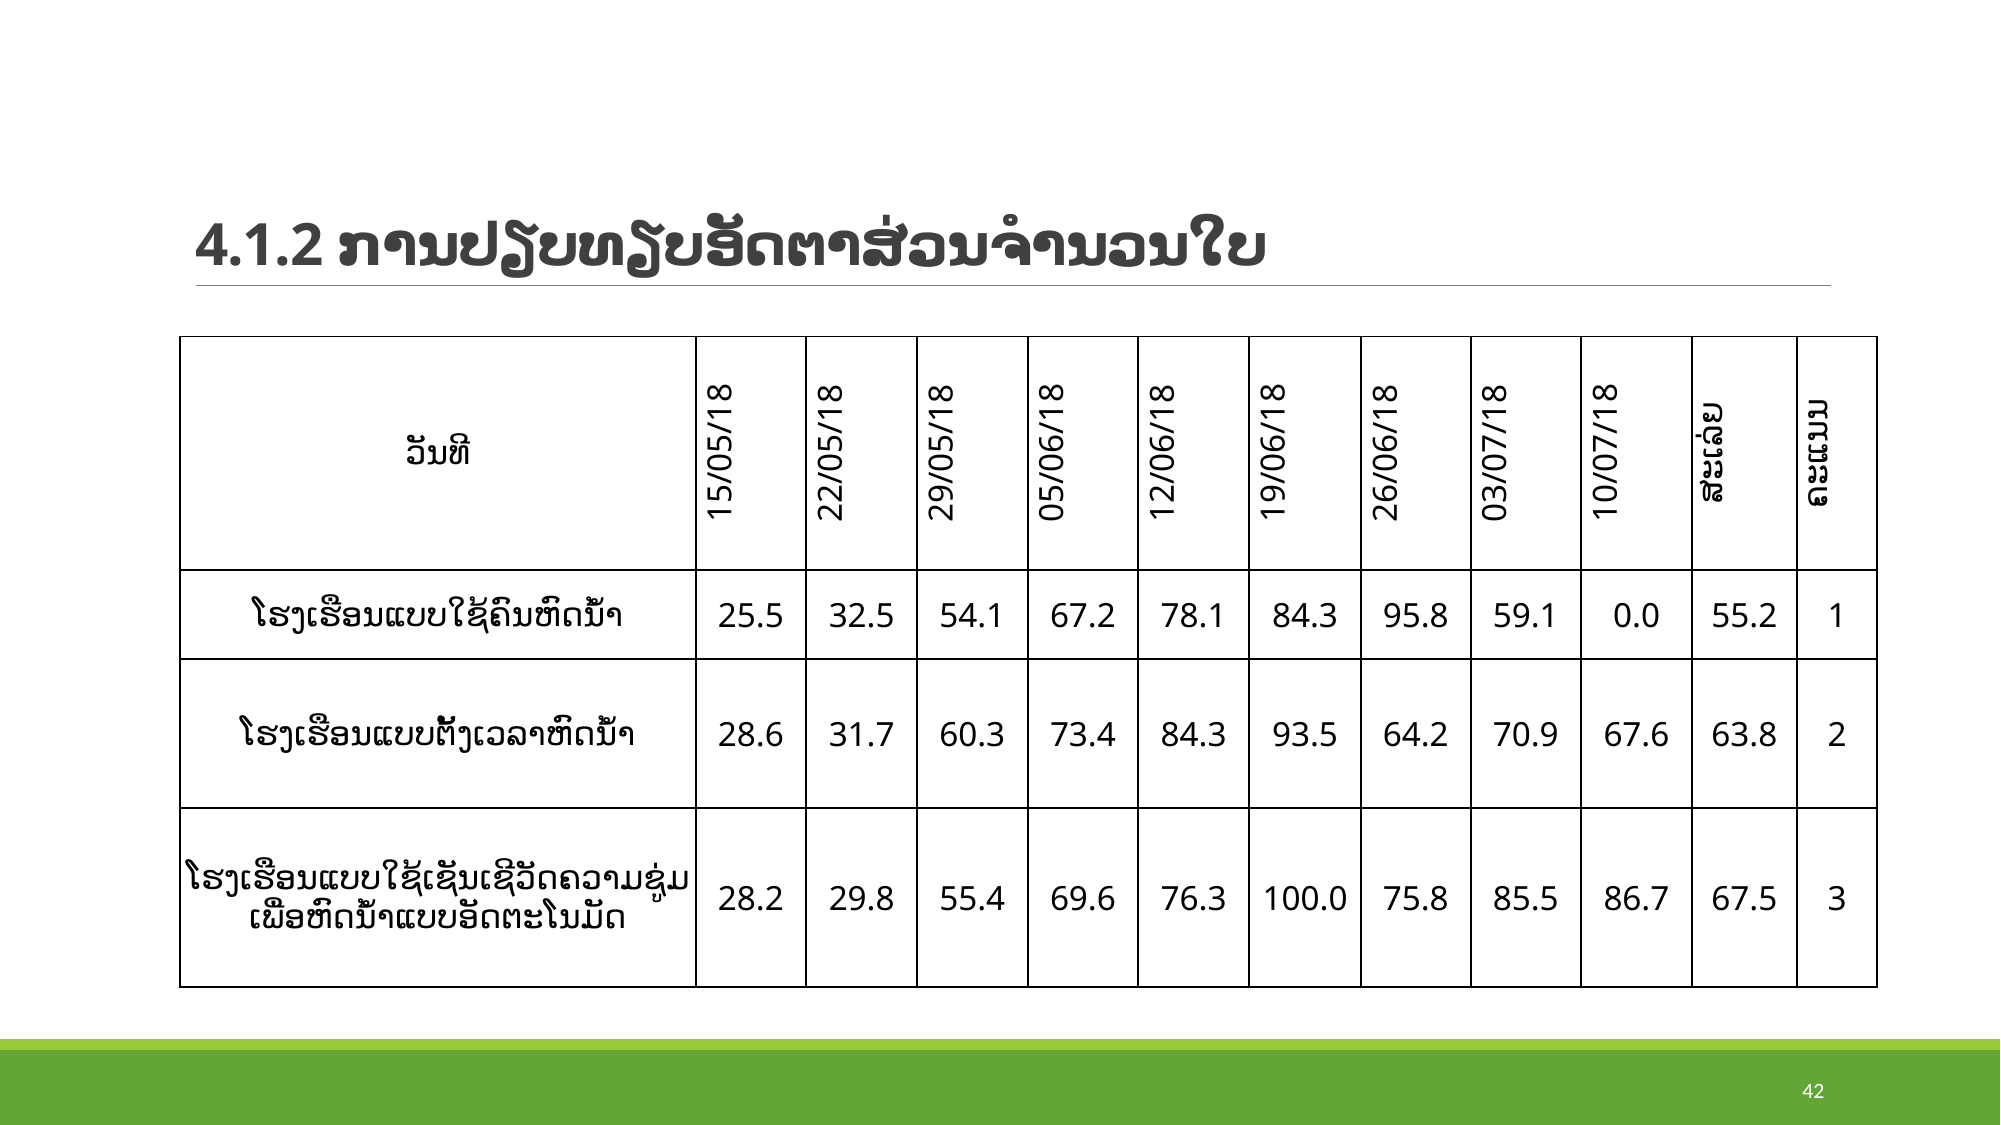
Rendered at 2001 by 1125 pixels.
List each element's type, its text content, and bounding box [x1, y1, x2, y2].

table_header 12/06/18 [1139, 337, 1248, 569]
table_header 22/05/18 [807, 337, 916, 569]
table_cell 3 [1798, 809, 1876, 986]
table_cell 25.5 [697, 571, 805, 658]
table_header 03/07/18 [1472, 337, 1580, 569]
table_header 15/05/18 [697, 337, 805, 569]
table_header 26/06/18 [1362, 337, 1470, 569]
table_cell 84.3 [1250, 571, 1360, 658]
table_cell 29.8 [807, 809, 916, 986]
table_cell 69.6 [1029, 809, 1137, 986]
table_cell 85.5 [1472, 809, 1580, 986]
table_cell 76.3 [1139, 809, 1248, 986]
table_cell 86.7 [1582, 809, 1691, 986]
table_cell 31.7 [807, 660, 916, 807]
table_cell 73.4 [1029, 660, 1137, 807]
table_cell 0.0 [1582, 571, 1691, 658]
table_cell 55.4 [918, 809, 1027, 986]
table_cell 2 [1798, 660, 1876, 807]
table_cell 75.8 [1362, 809, 1470, 986]
table_cell ໂຮງເຮືອນແບບໃຊ້ເຊັນເຊີວັດຄວາມຊູ່ມເພື່ອຫົດນ້ຳແບບອັດຕະໂນມັດ [181, 809, 695, 986]
table_cell 54.1 [918, 571, 1027, 658]
table_cell 28.2 [697, 809, 805, 986]
slide_number 42 [1624, 1059, 1840, 1120]
title 4.1.2 ການປຽບທຽບອັດຕາສ່ວນຈຳນວນໃບ [180, 47, 2000, 285]
table_cell 63.8 [1693, 660, 1796, 807]
table_header 19/06/18 [1250, 337, 1360, 569]
table_cell 55.2 [1693, 571, 1796, 658]
table_header 29/05/18 [918, 337, 1027, 569]
table_header 10/07/18 [1582, 337, 1691, 569]
table_cell 70.9 [1472, 660, 1580, 807]
table_cell 28.6 [697, 660, 805, 807]
table_cell 1 [1798, 571, 1876, 658]
table_cell 67.2 [1029, 571, 1137, 658]
table_header ສະເລ່ຍ [1693, 337, 1796, 569]
table_cell 93.5 [1250, 660, 1360, 807]
table_cell 78.1 [1139, 571, 1248, 658]
table_cell 32.5 [807, 571, 916, 658]
table_cell 67.5 [1693, 809, 1796, 986]
table_header ວັນທີ [181, 337, 695, 569]
table_header ຄະແນນ [1798, 337, 1876, 569]
table_header 05/06/18 [1029, 337, 1137, 569]
table_cell 67.6 [1582, 660, 1691, 807]
table_cell 60.3 [918, 660, 1027, 807]
table_cell 95.8 [1362, 571, 1470, 658]
table_cell ໂຮງເຮືອນແບບຕັ້ງເວລາຫົດນ້ຳ [181, 660, 695, 807]
table_cell 64.2 [1362, 660, 1470, 807]
table_cell ໂຮງເຮືອນແບບໃຊ້ຄົນຫົດນ້ຳ [181, 571, 695, 658]
table_cell 100.0 [1250, 809, 1360, 986]
table_cell 59.1 [1472, 571, 1580, 658]
table_cell 84.3 [1139, 660, 1248, 807]
